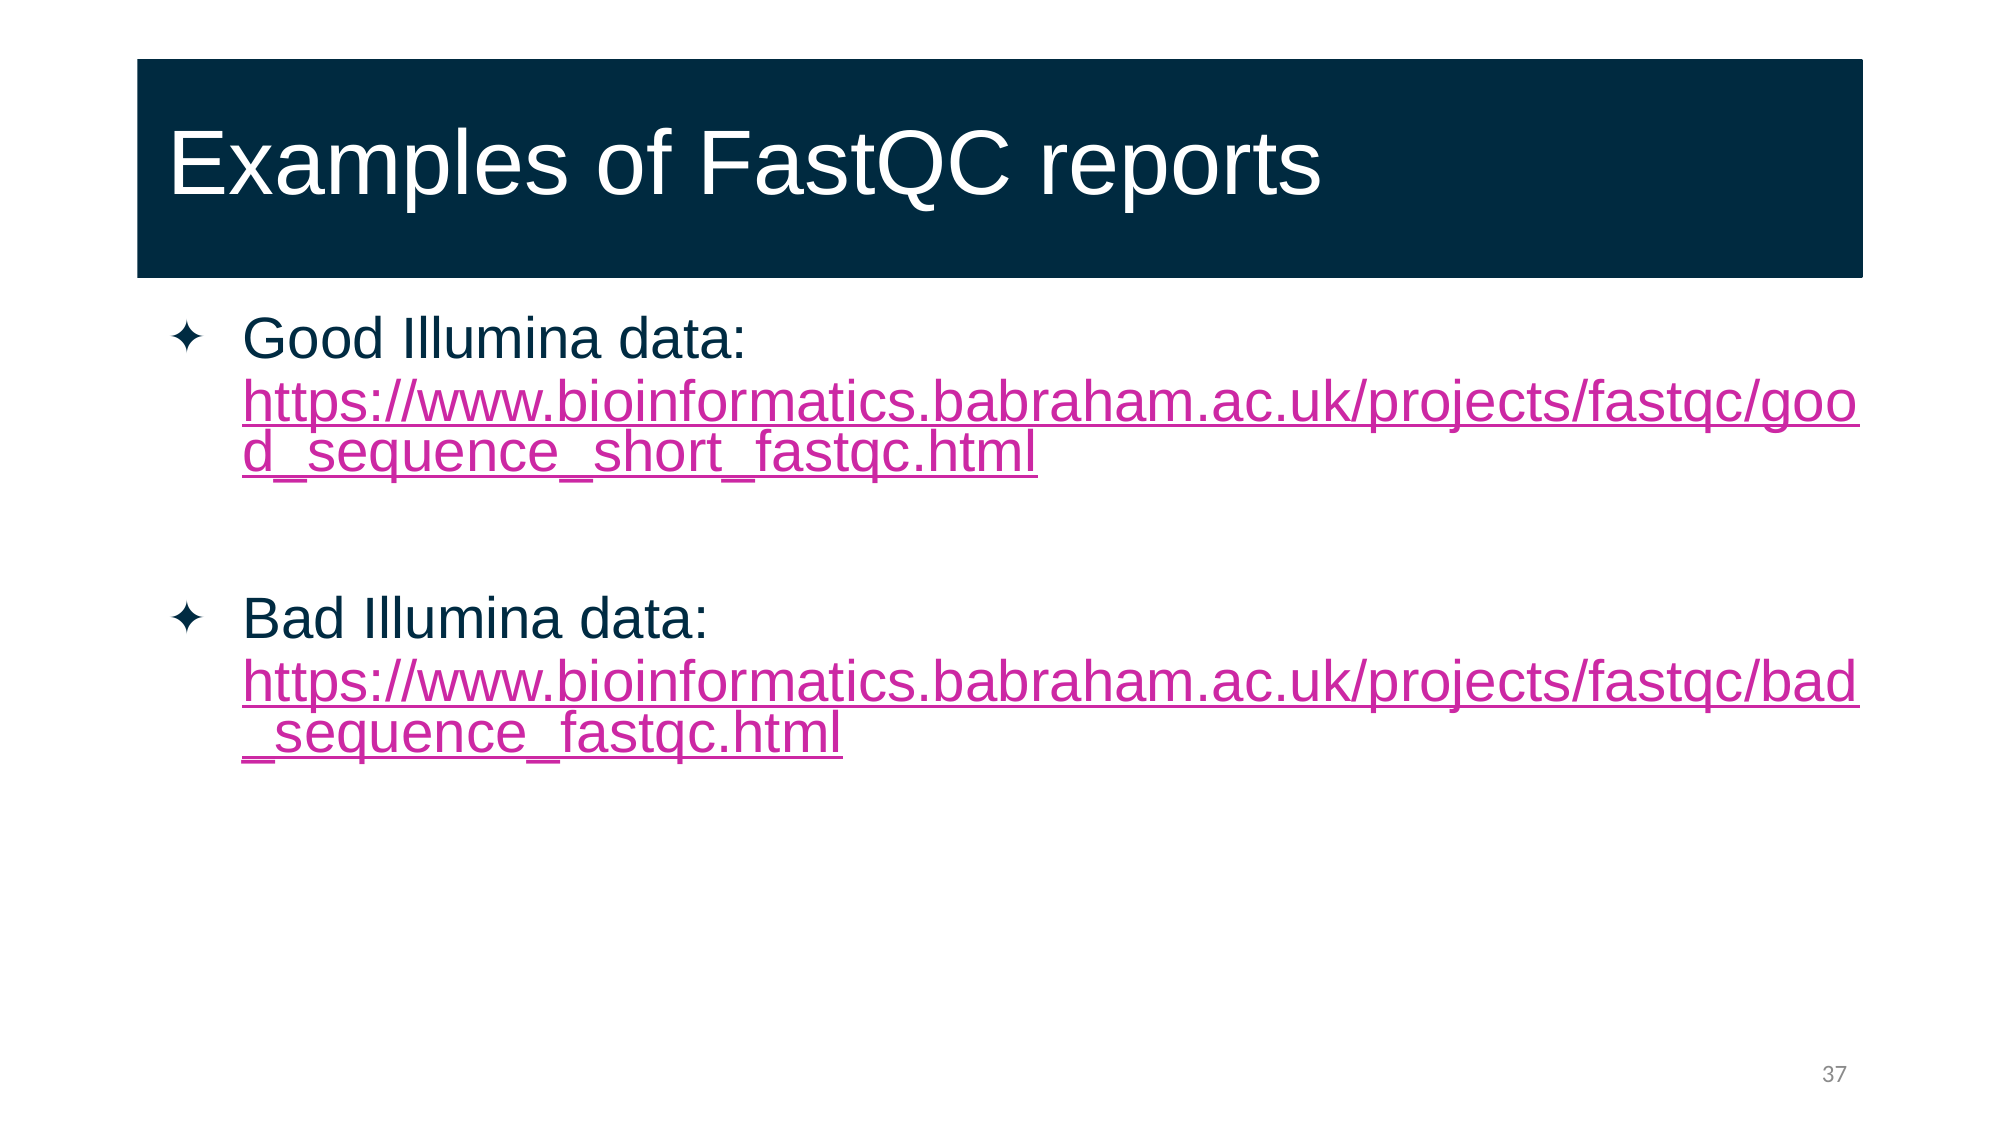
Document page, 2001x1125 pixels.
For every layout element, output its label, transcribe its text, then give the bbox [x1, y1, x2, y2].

title Examples of FastQC reports [137, 59, 1863, 278]
list Good Illumina data: https://www.bioinformatics.babraham.ac.uk/projects/fastqc/good_sequence_short_fastqc.html Bad Illumina data: https://www.bioinformatics.babraham.ac.uk/projects/fastqc/bad_sequence_fastqc.html [137, 307, 1863, 880]
slide_number 37 [1412, 1042, 1863, 1103]
